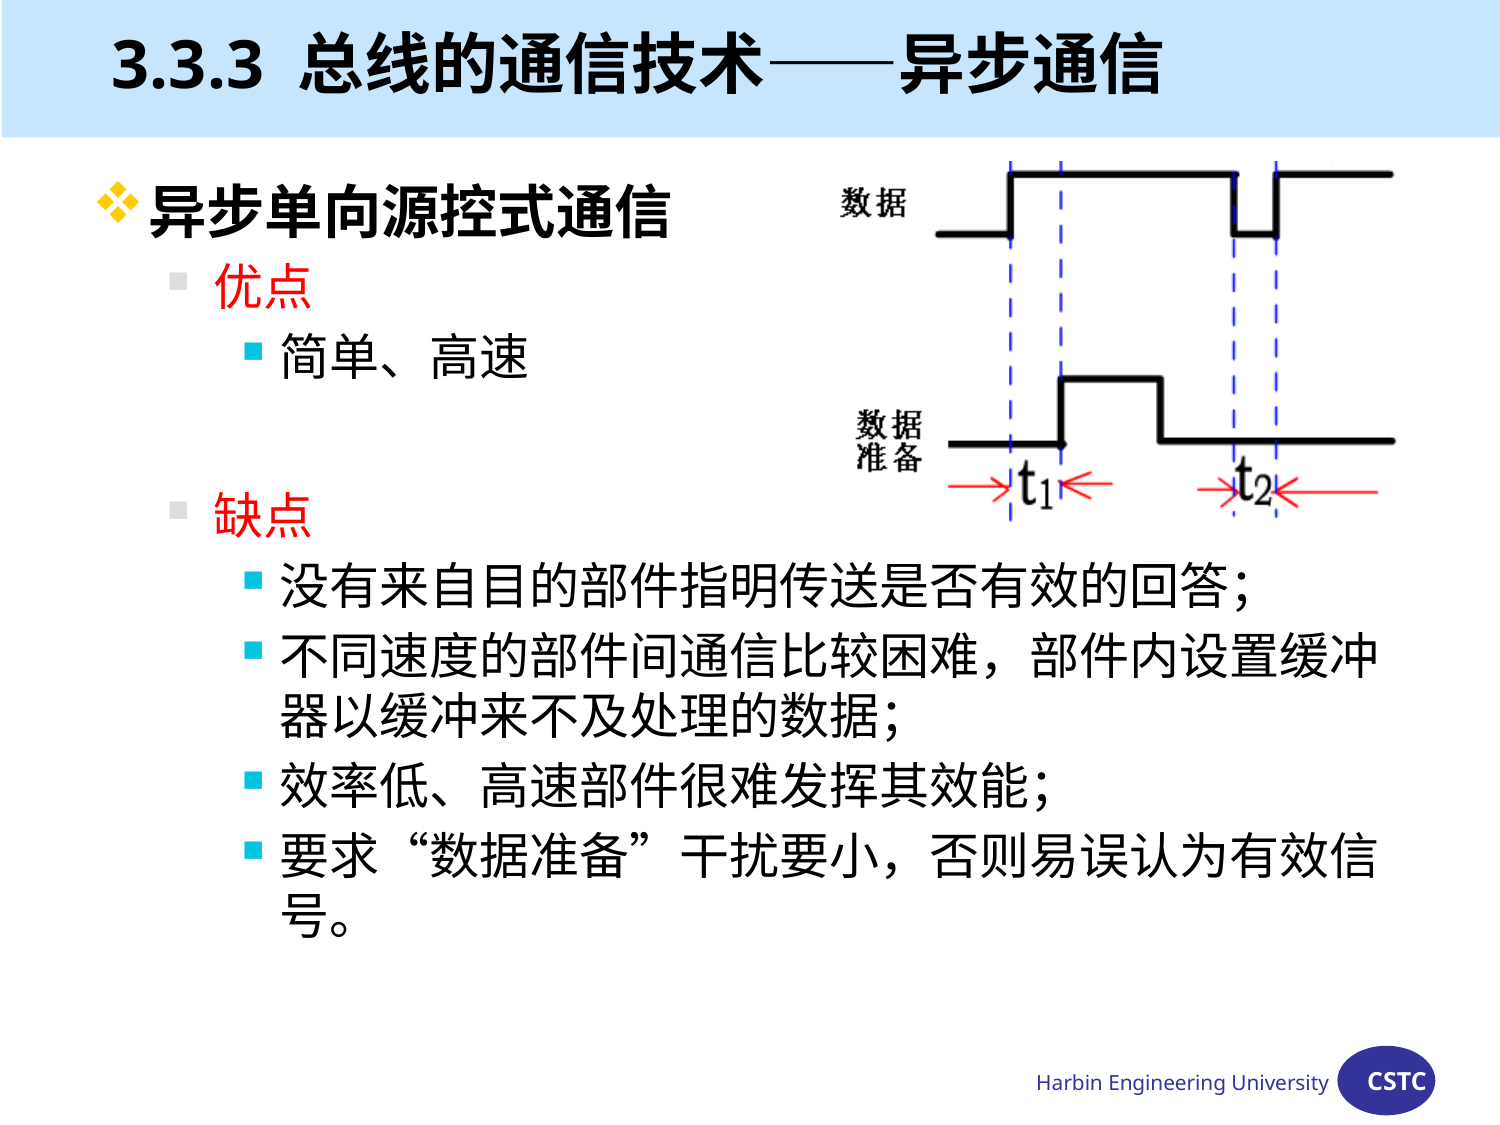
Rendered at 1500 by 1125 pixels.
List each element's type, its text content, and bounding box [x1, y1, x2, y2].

title 3.3.3 总线的通信技术——异步通信 [96, 11, 1385, 112]
picture [806, 161, 1404, 538]
list 异步单向源控式通信 优点 简单、高速 缺点 没有来自目的部件指明传送是否有效的回答； 不同速度的部件间通信比较困难，部件内设置缓冲器以缓冲来不及处理的数据； 效率低、高速部件很难发挥其效能； 要求“数据准备”干扰要小，否则易误认为有效信号。 [76, 167, 1428, 981]
footer Harbin Engineering University [693, 1062, 1344, 1113]
